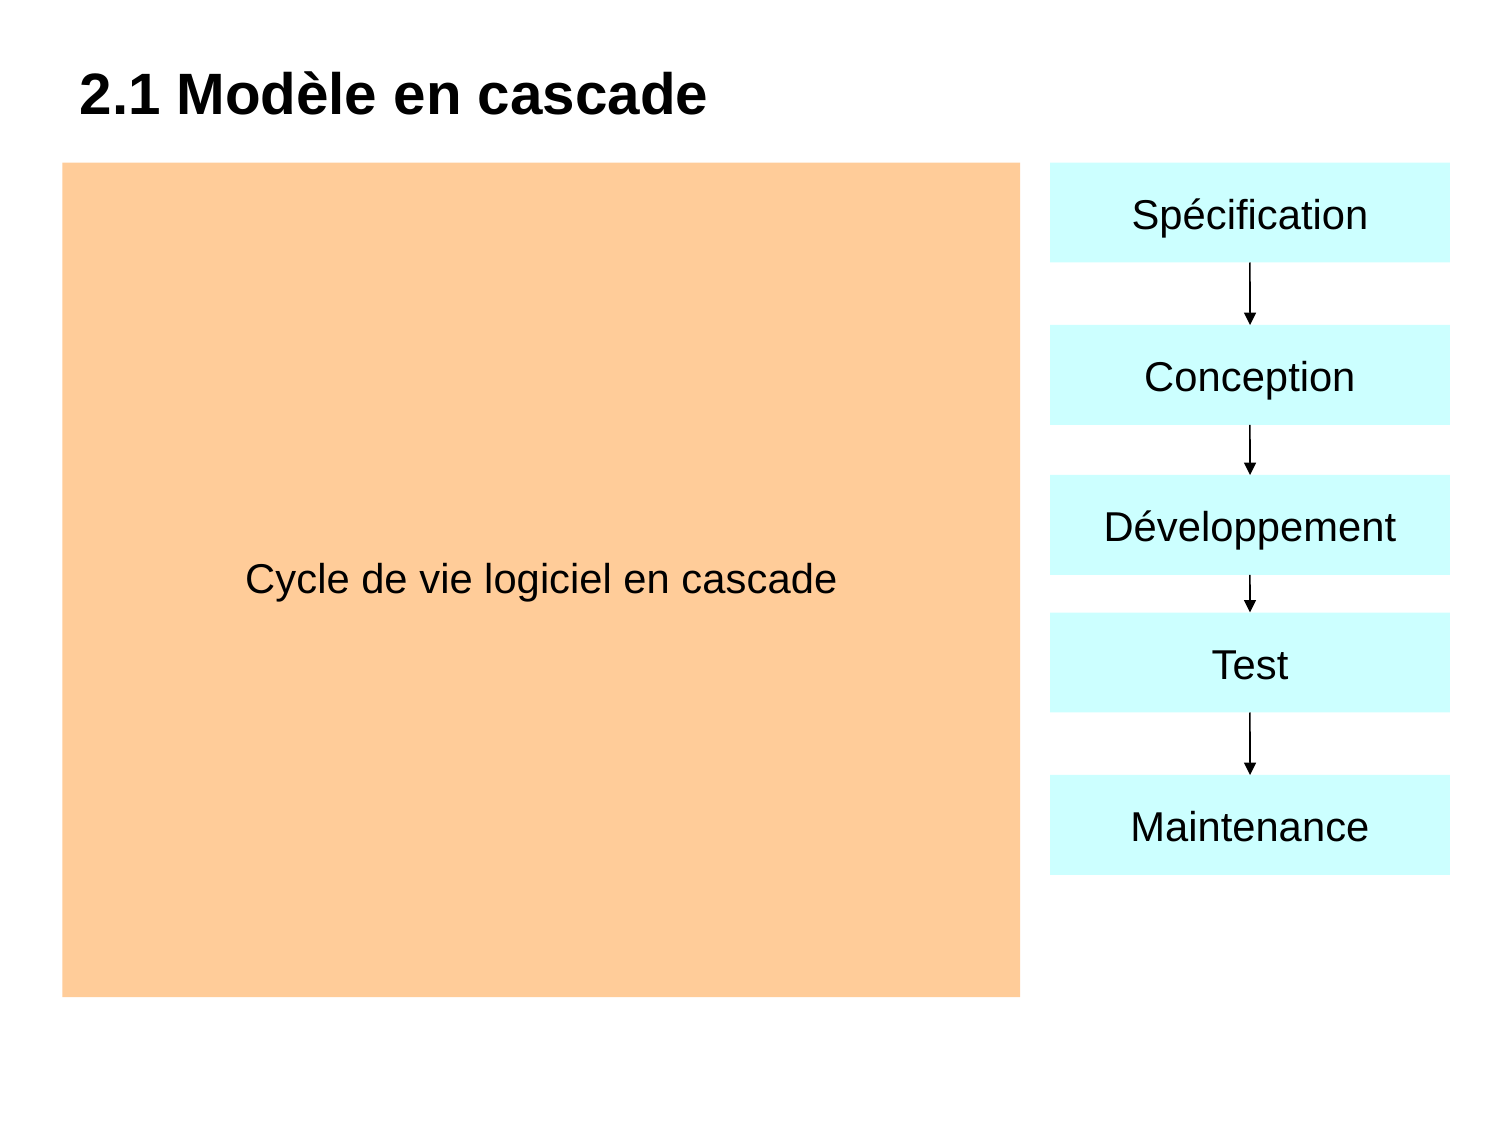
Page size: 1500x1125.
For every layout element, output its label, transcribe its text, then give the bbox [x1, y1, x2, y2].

text_box [1243, 712, 1257, 775]
title 2.1 Modèle en cascade [79, 55, 1456, 146]
text_box Test [1050, 612, 1450, 713]
text_box [1243, 424, 1257, 475]
text_box Développement [1050, 474, 1450, 575]
text_box Maintenance [1050, 774, 1450, 875]
text_box Cycle de vie logiciel en cascade [62, 162, 1021, 998]
text_box Conception [1050, 324, 1450, 425]
text_box [1243, 574, 1257, 613]
text_box Spécification [1050, 162, 1450, 263]
text_box [1243, 262, 1257, 325]
